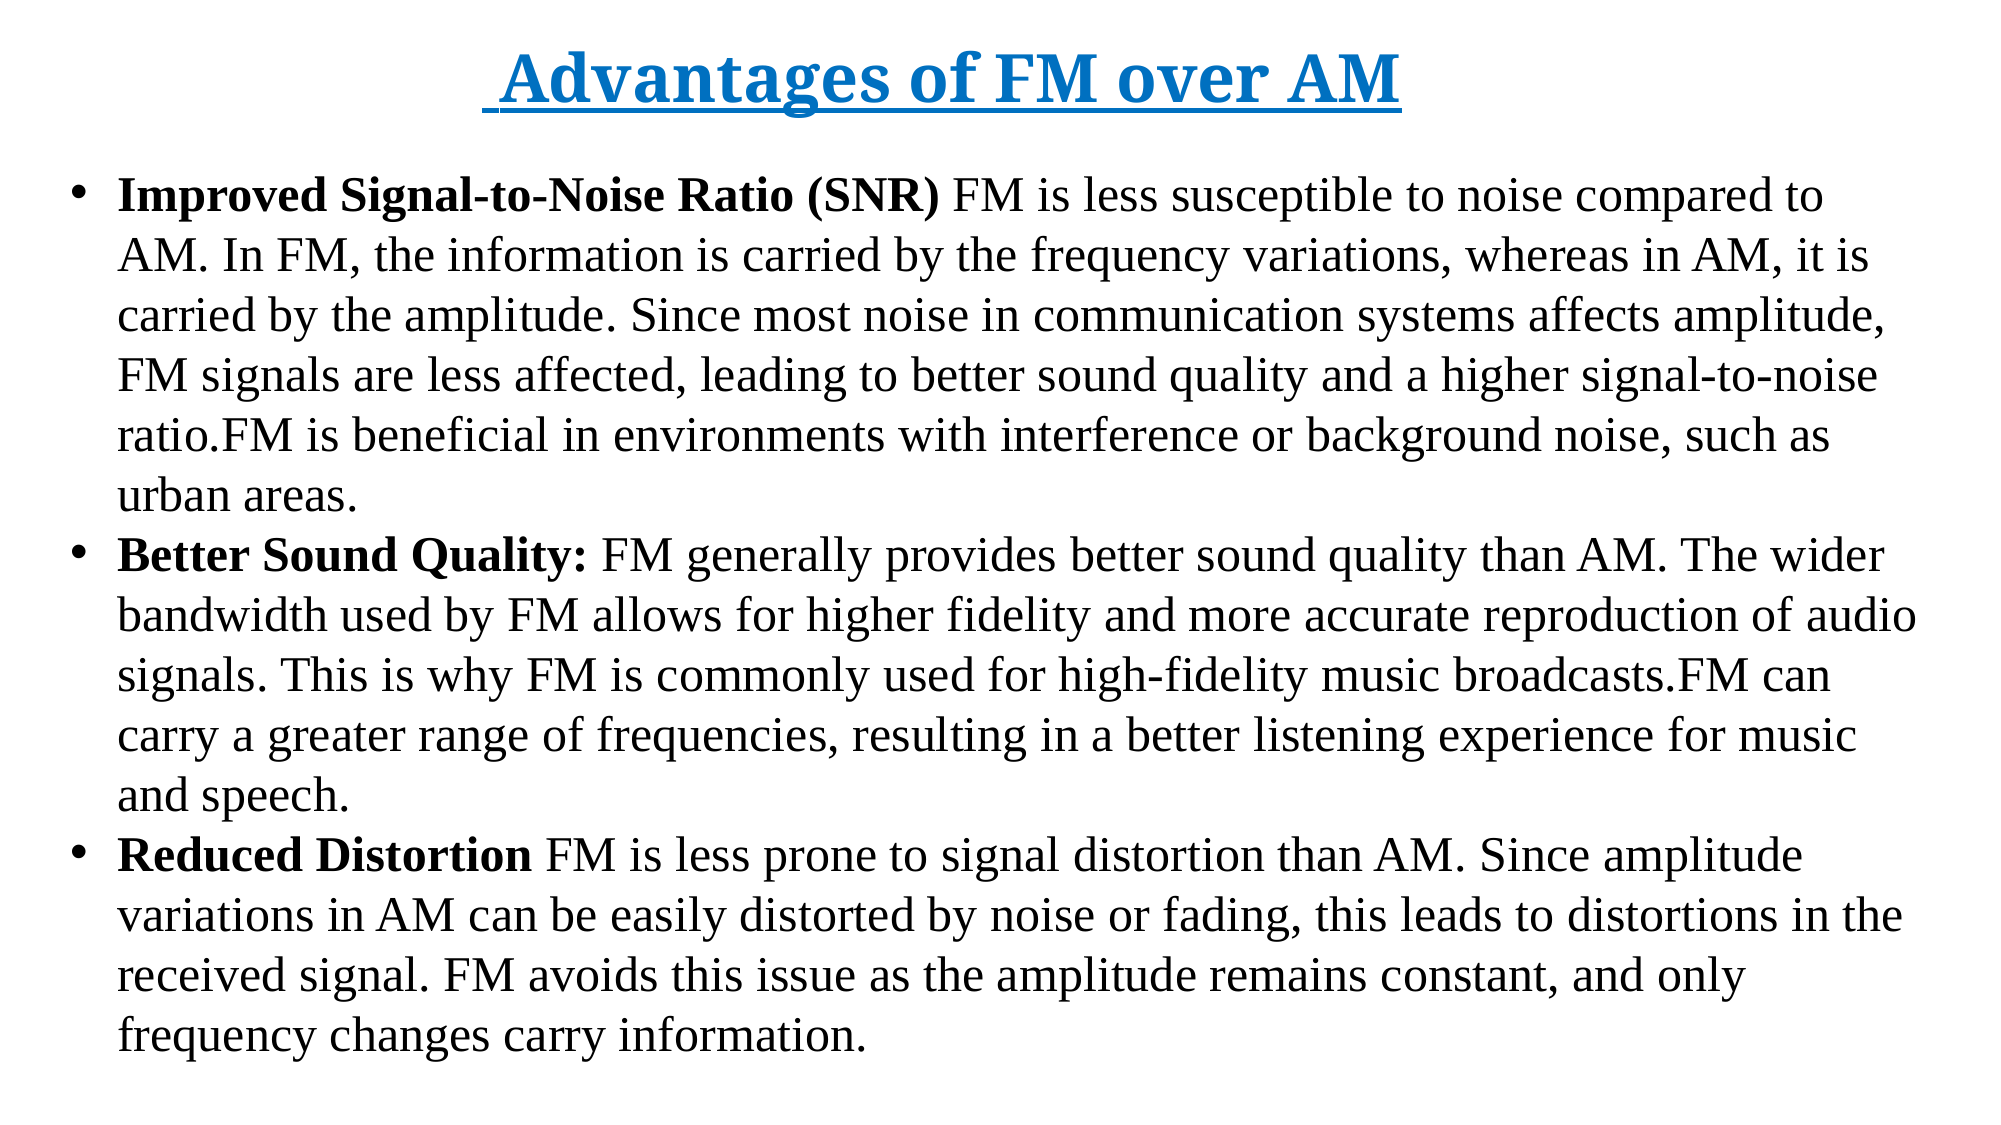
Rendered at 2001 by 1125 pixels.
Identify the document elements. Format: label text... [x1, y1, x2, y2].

text_box Advantages of FM over AM [436, 38, 1449, 98]
text_box Improved Signal-to-Noise Ratio (SNR) FM is less susceptible to noise compared to AM. In FM, the information is carried by the frequency variations, whereas in AM, it is carried by the amplitude. Since most noise in communication systems affects amplitude, FM signals are less affected, leading to better sound quality and a higher signal-to-noise ratio.FM is beneficial in environments with interference or background noise, such as urban areas. Better Sound Quality: FM generally provides better sound quality than AM. The wider bandwidth used by FM allows for higher fidelity and more accurate reproduction of audio signals. This is why FM is commonly used for high-fidelity music broadcasts.FM can carry a greater range of frequencies, resulting in a better listening experience for music and speech. Reduced Distortion FM is less prone to signal distortion than AM. Since amplitude variations in AM can be easily distorted by noise or fading, this leads to distortions in the received signal. FM avoids this issue as the amplitude remains constant, and only frequency changes carry information. [55, 154, 1942, 1069]
